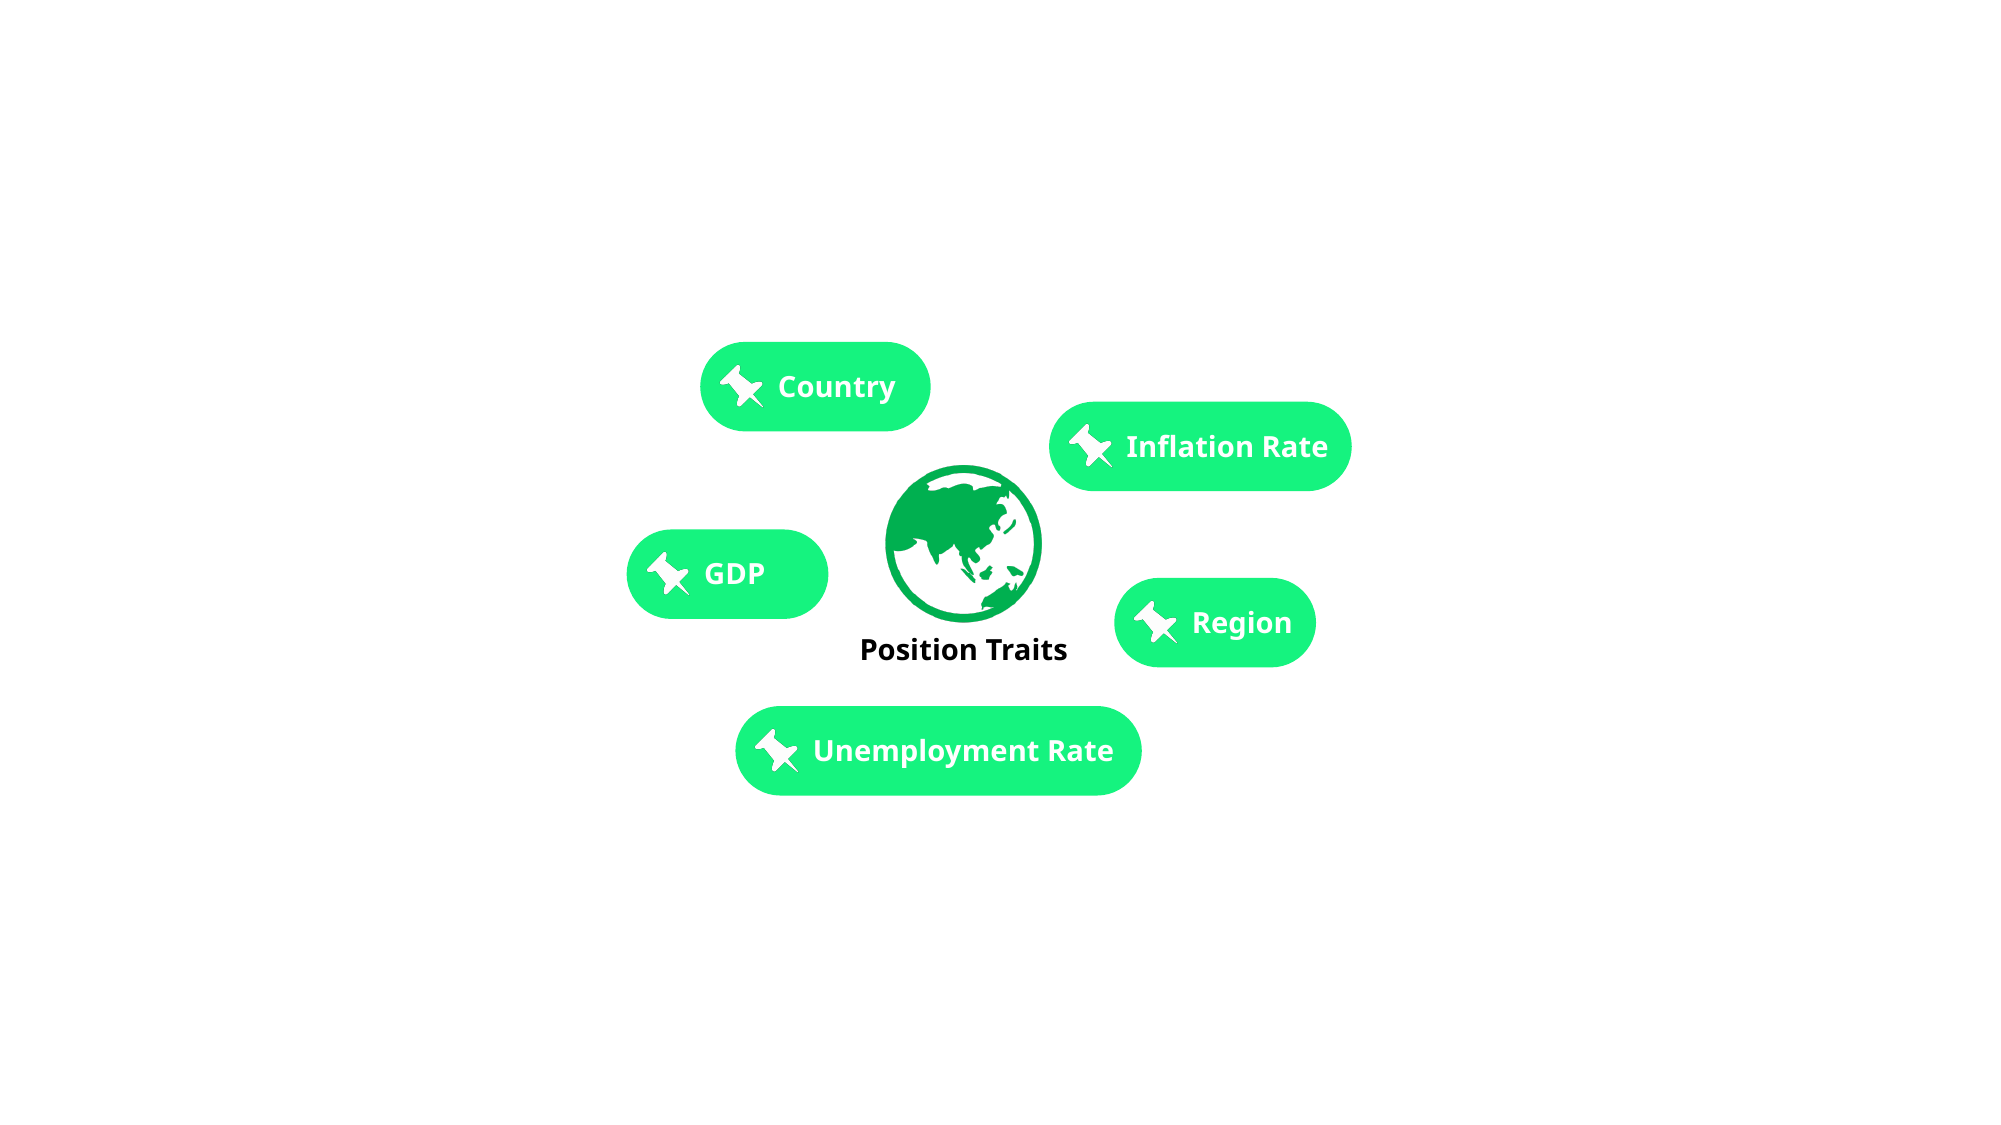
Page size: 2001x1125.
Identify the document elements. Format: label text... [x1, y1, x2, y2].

text_box Position Traits [844, 624, 1084, 674]
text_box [735, 705, 1142, 796]
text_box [1114, 577, 1328, 668]
picture [865, 446, 1063, 645]
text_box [700, 341, 931, 432]
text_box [626, 529, 840, 619]
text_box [1049, 401, 1352, 492]
